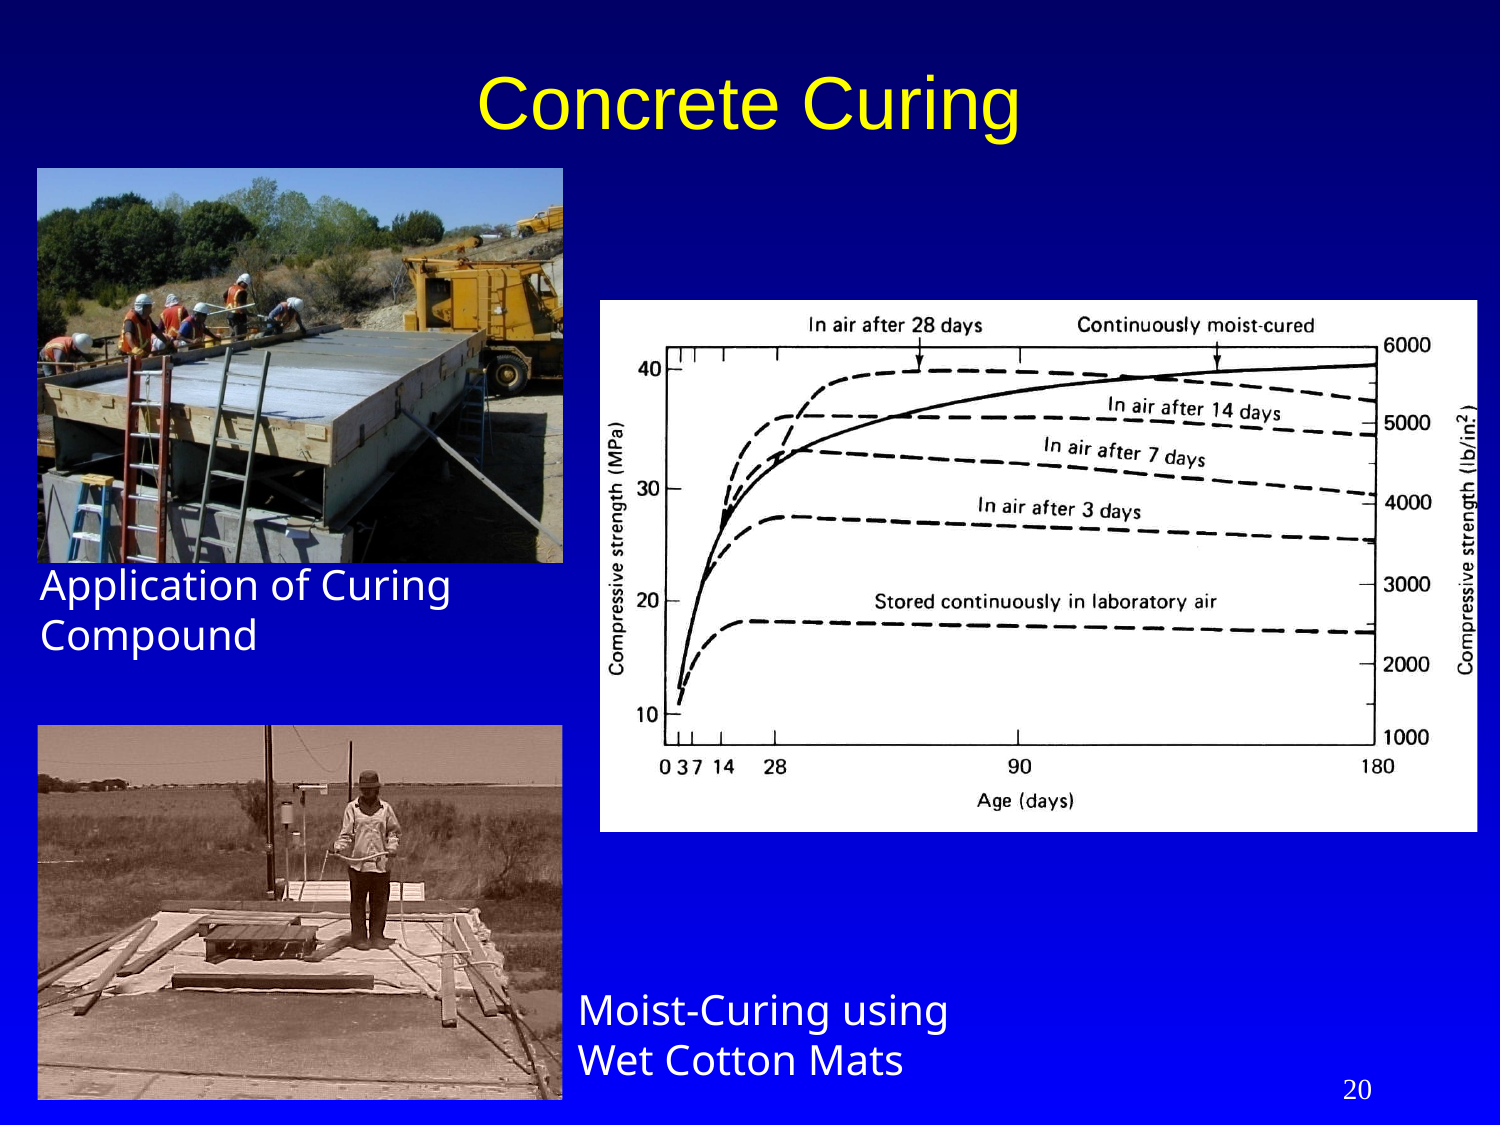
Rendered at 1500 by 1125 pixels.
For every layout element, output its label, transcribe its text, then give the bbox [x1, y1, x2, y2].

picture [37, 168, 563, 563]
text_box Application of Curing Compound [24, 551, 563, 666]
slide_number 20 [1074, 1049, 1388, 1125]
picture [599, 299, 1478, 832]
picture [37, 724, 563, 1100]
title Concrete Curing [75, 24, 1425, 175]
text_box Moist-Curing using Wet Cotton Mats [566, 976, 1050, 1091]
